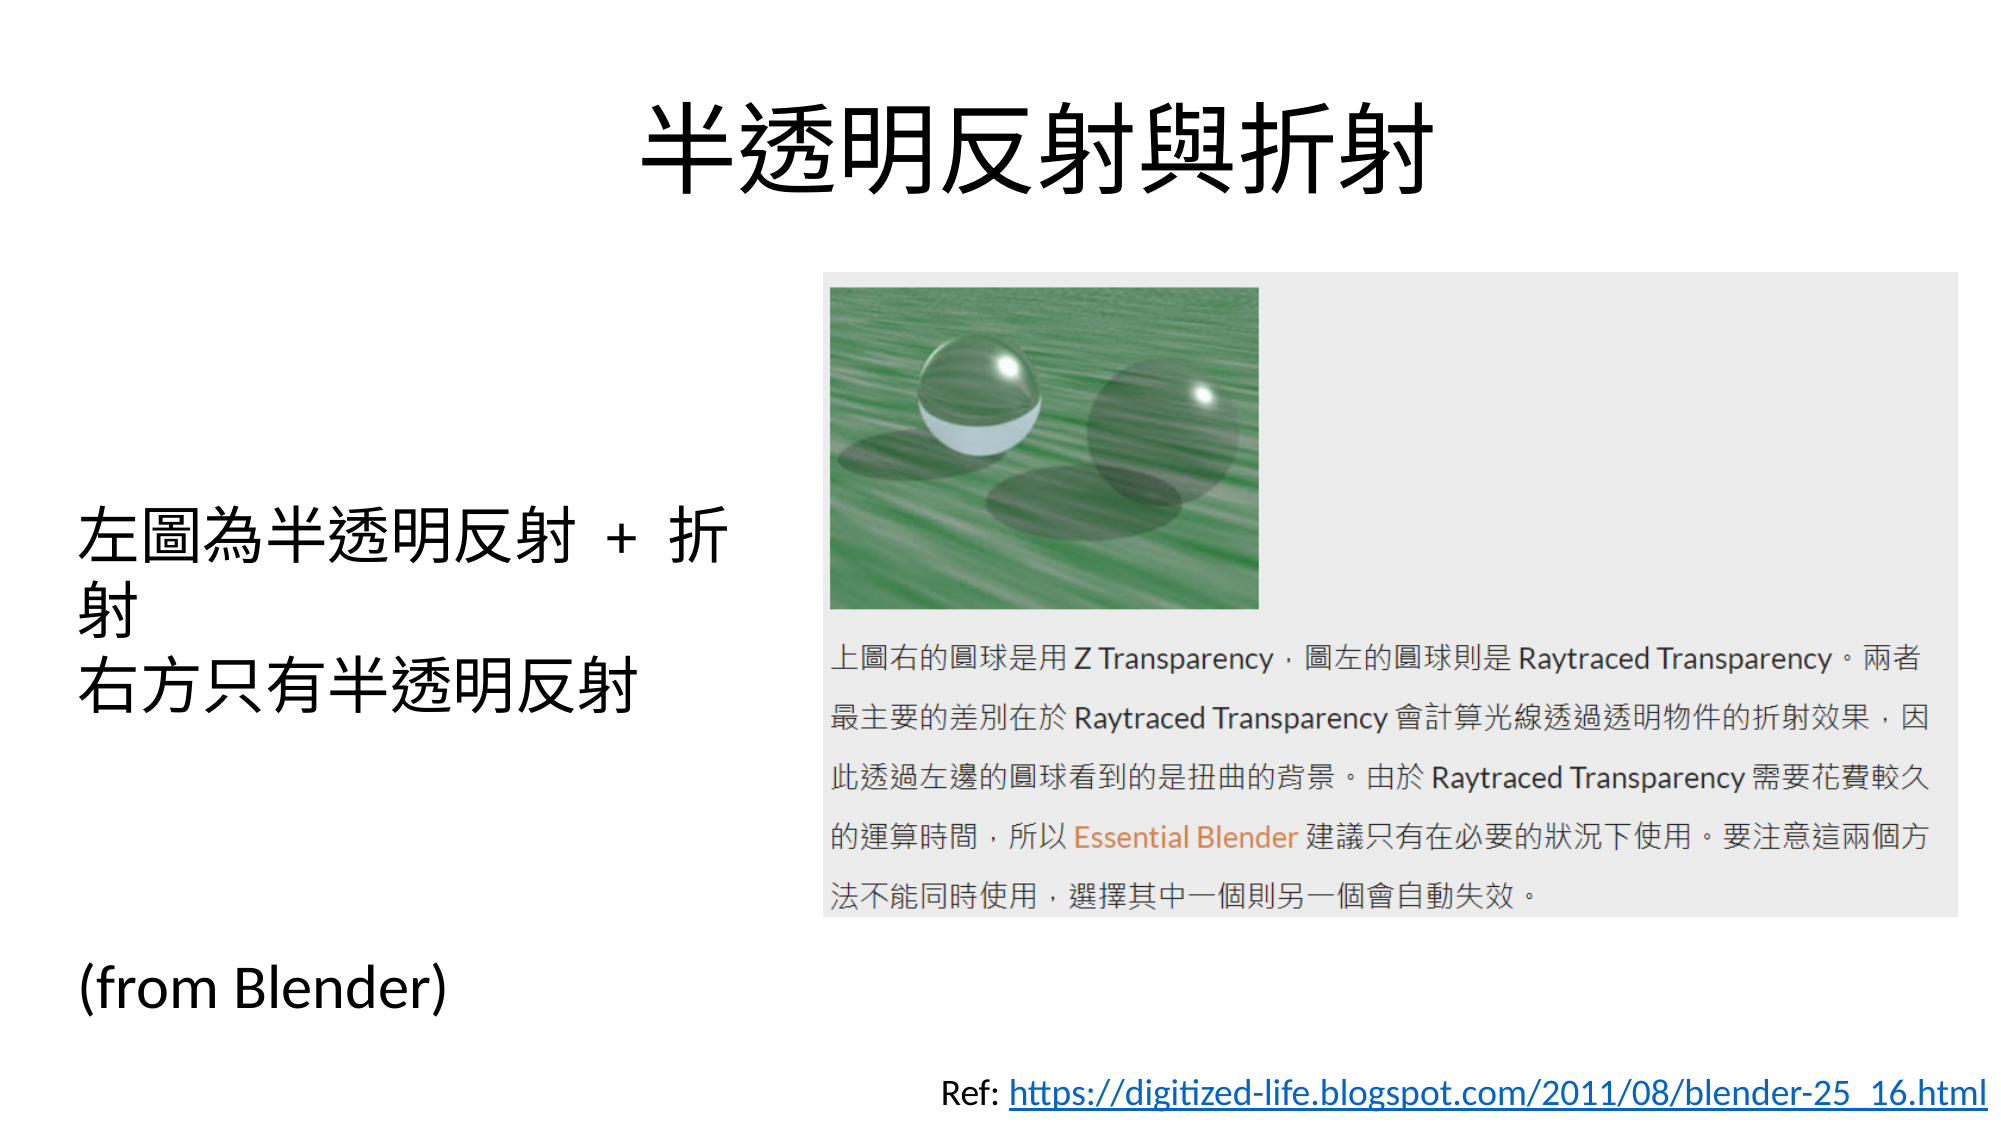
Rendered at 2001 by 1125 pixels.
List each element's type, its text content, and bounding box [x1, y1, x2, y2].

text_box Ref: https://digitized-life.blogspot.com/2011/08/blender-25_16.html [925, 1060, 2000, 1121]
picture [823, 272, 1958, 917]
title 半透明反射與折射 [183, 63, 1892, 216]
text_box 左圖為半透明反射 + 折射 右方只有半透明反射 (from Blender) [63, 488, 801, 1029]
